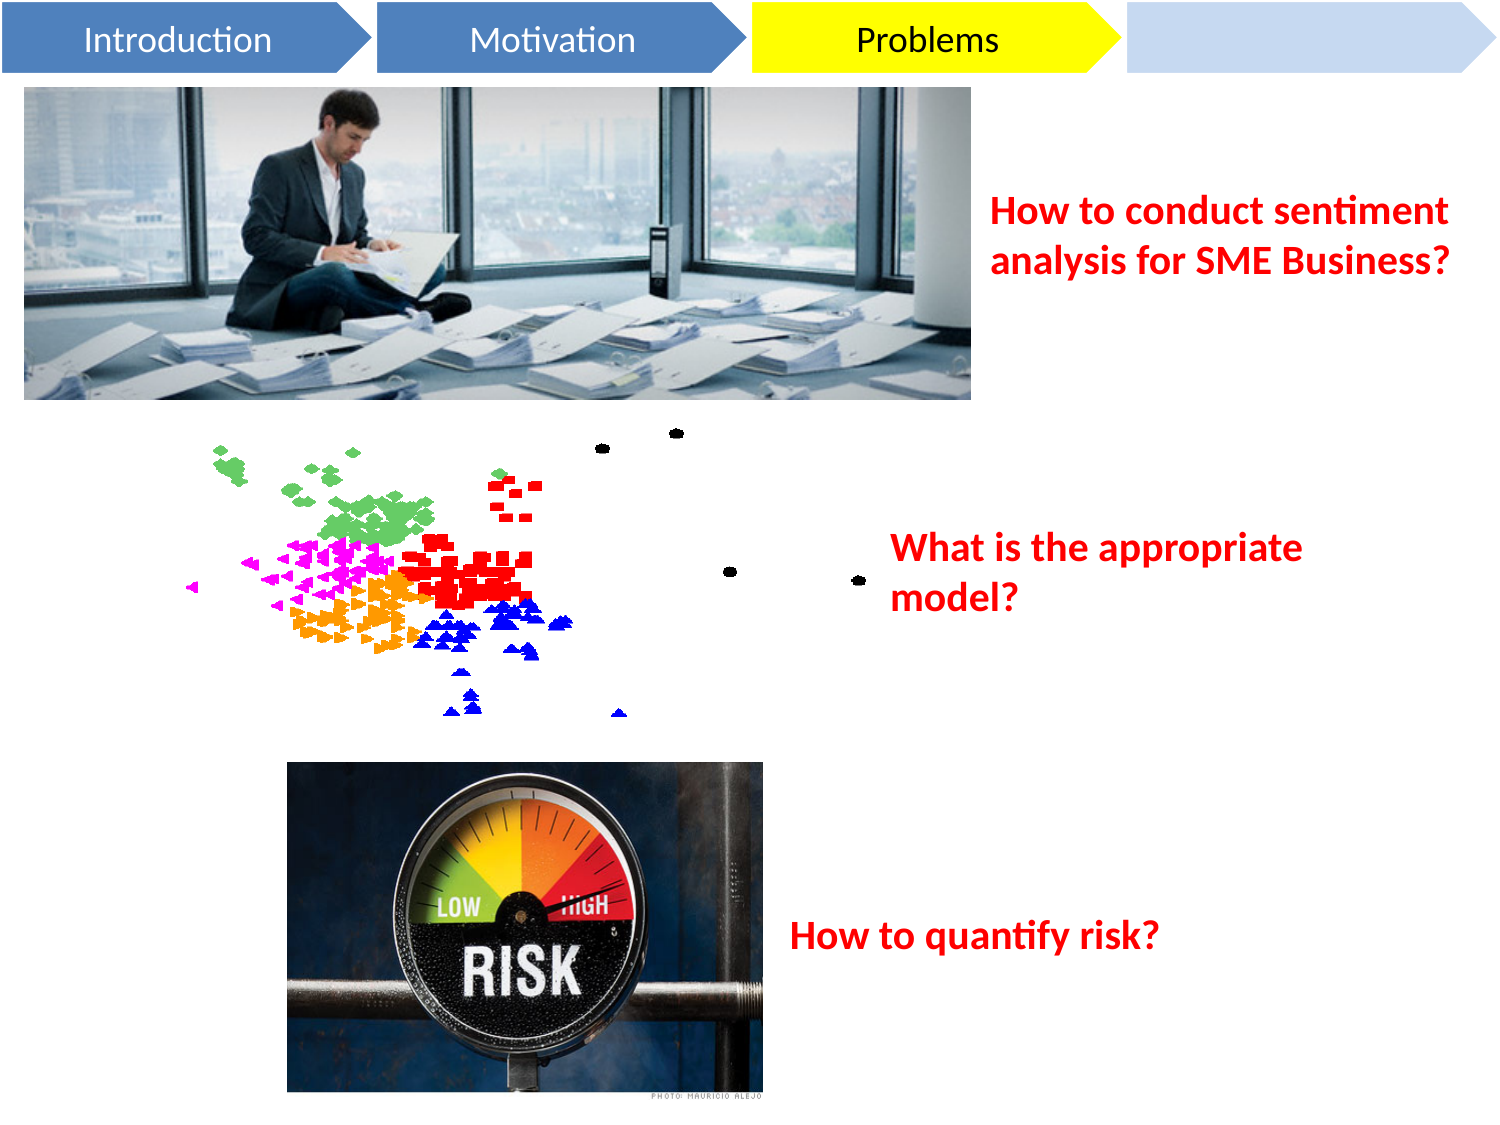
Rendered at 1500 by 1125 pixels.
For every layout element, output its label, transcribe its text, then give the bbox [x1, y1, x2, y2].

picture [287, 762, 763, 1101]
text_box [0, 0, 1500, 76]
text_box What is the appropriate model? [879, 512, 1400, 628]
picture [24, 87, 971, 401]
text_box How to quantify risk? [774, 900, 1300, 965]
text_box How to conduct sentiment analysis for SME Business? [974, 174, 1500, 290]
picture [149, 412, 876, 726]
